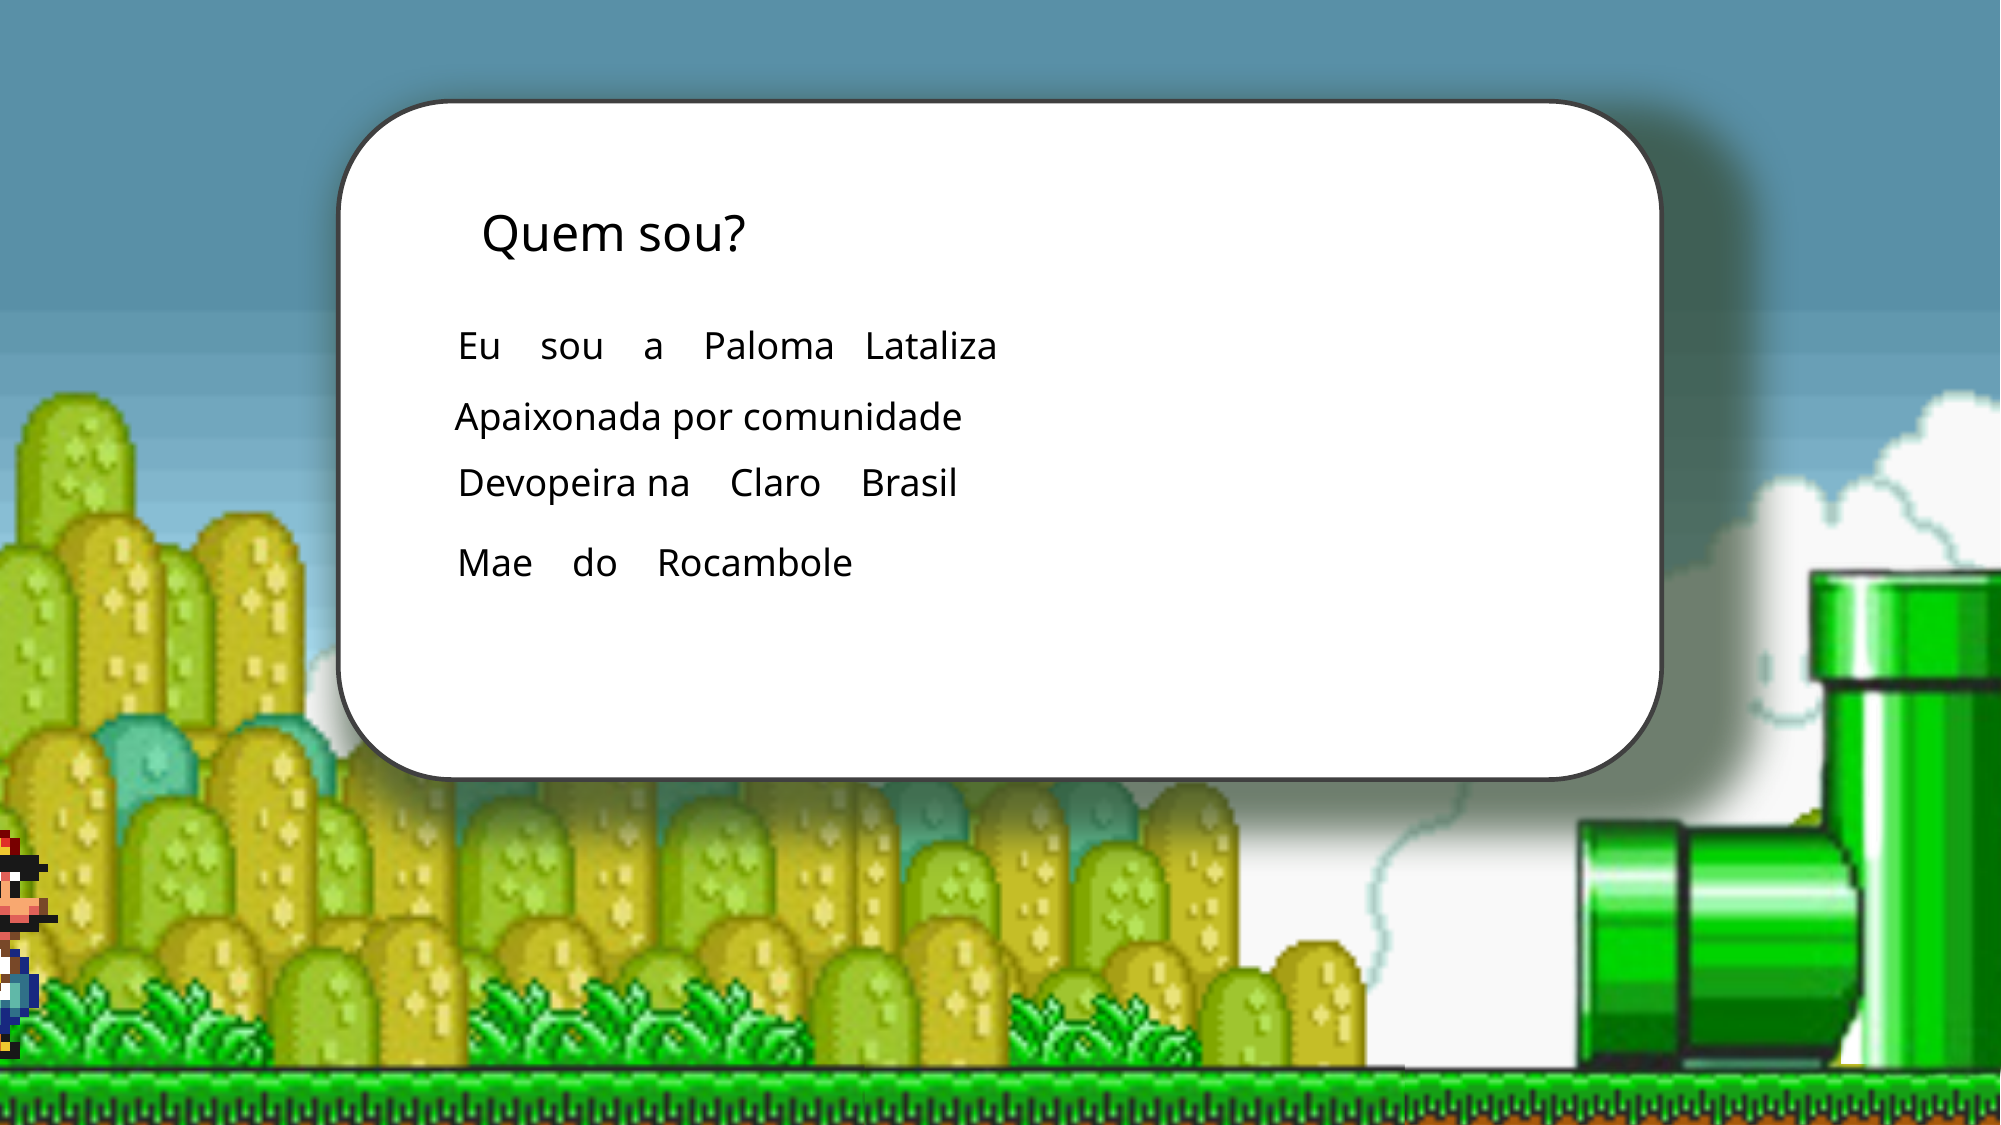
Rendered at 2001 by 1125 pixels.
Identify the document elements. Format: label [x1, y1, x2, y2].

picture [0, 0, 2001, 1125]
text_box [1559, 526, 2000, 1113]
